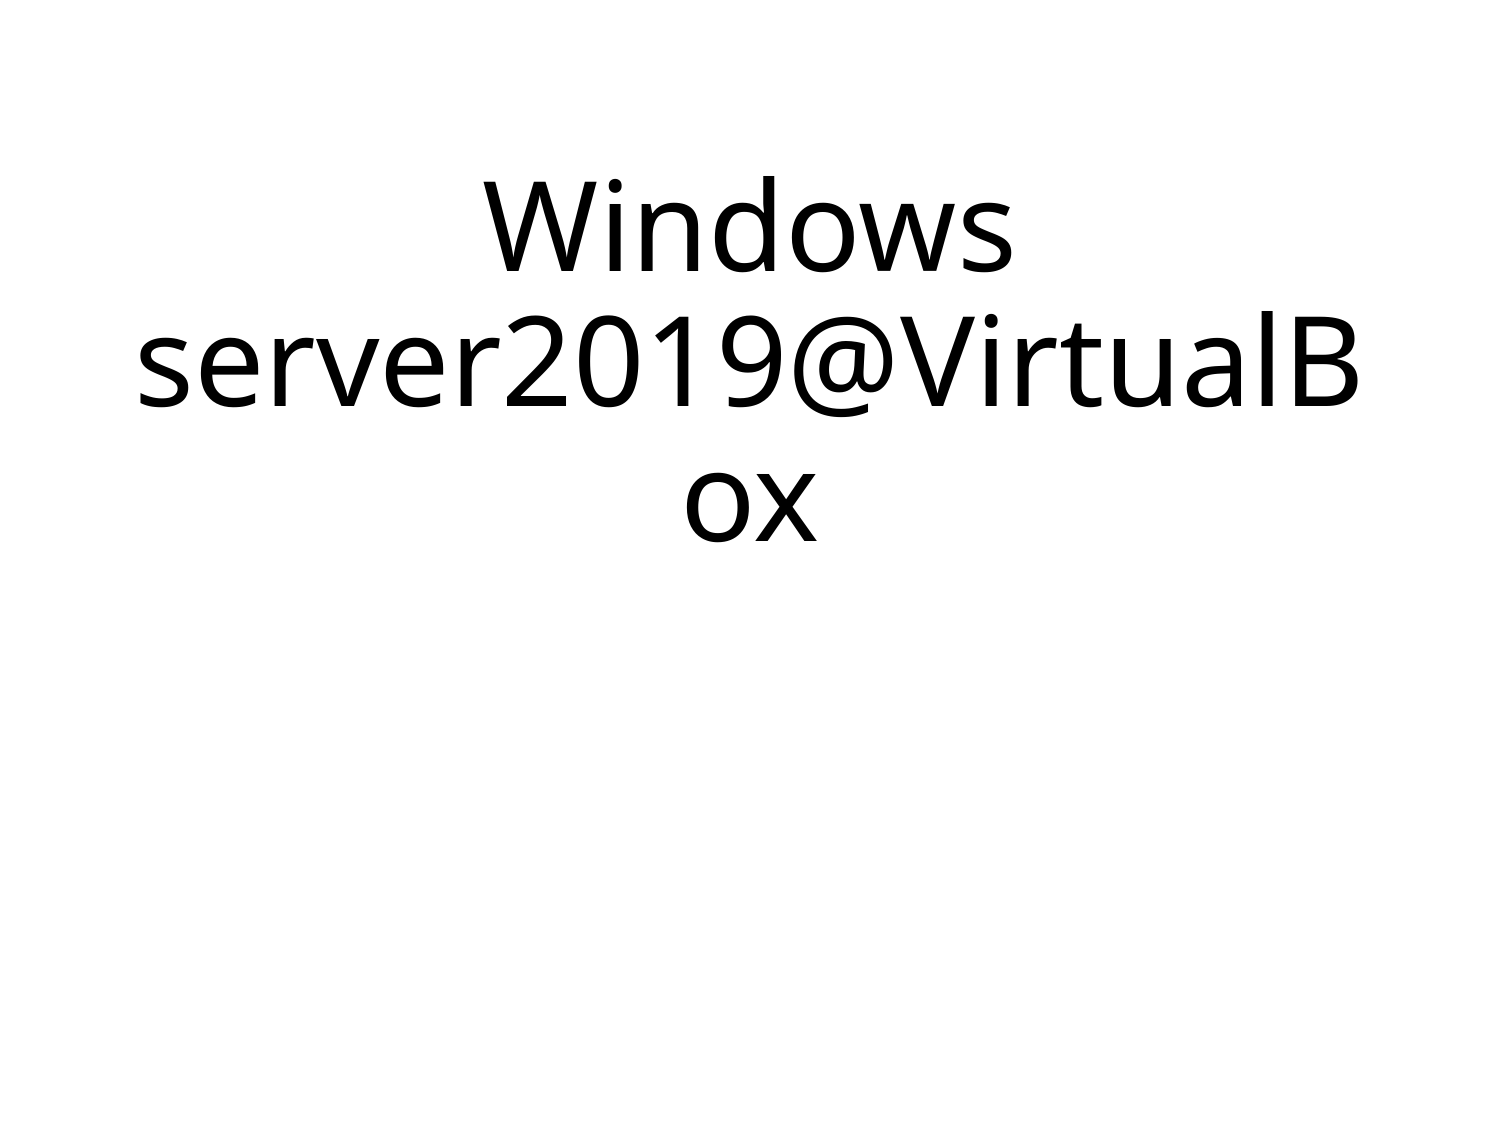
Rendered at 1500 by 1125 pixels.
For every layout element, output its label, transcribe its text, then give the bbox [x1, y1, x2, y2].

title Windows server2019@VirtualBox [112, 184, 1388, 576]
